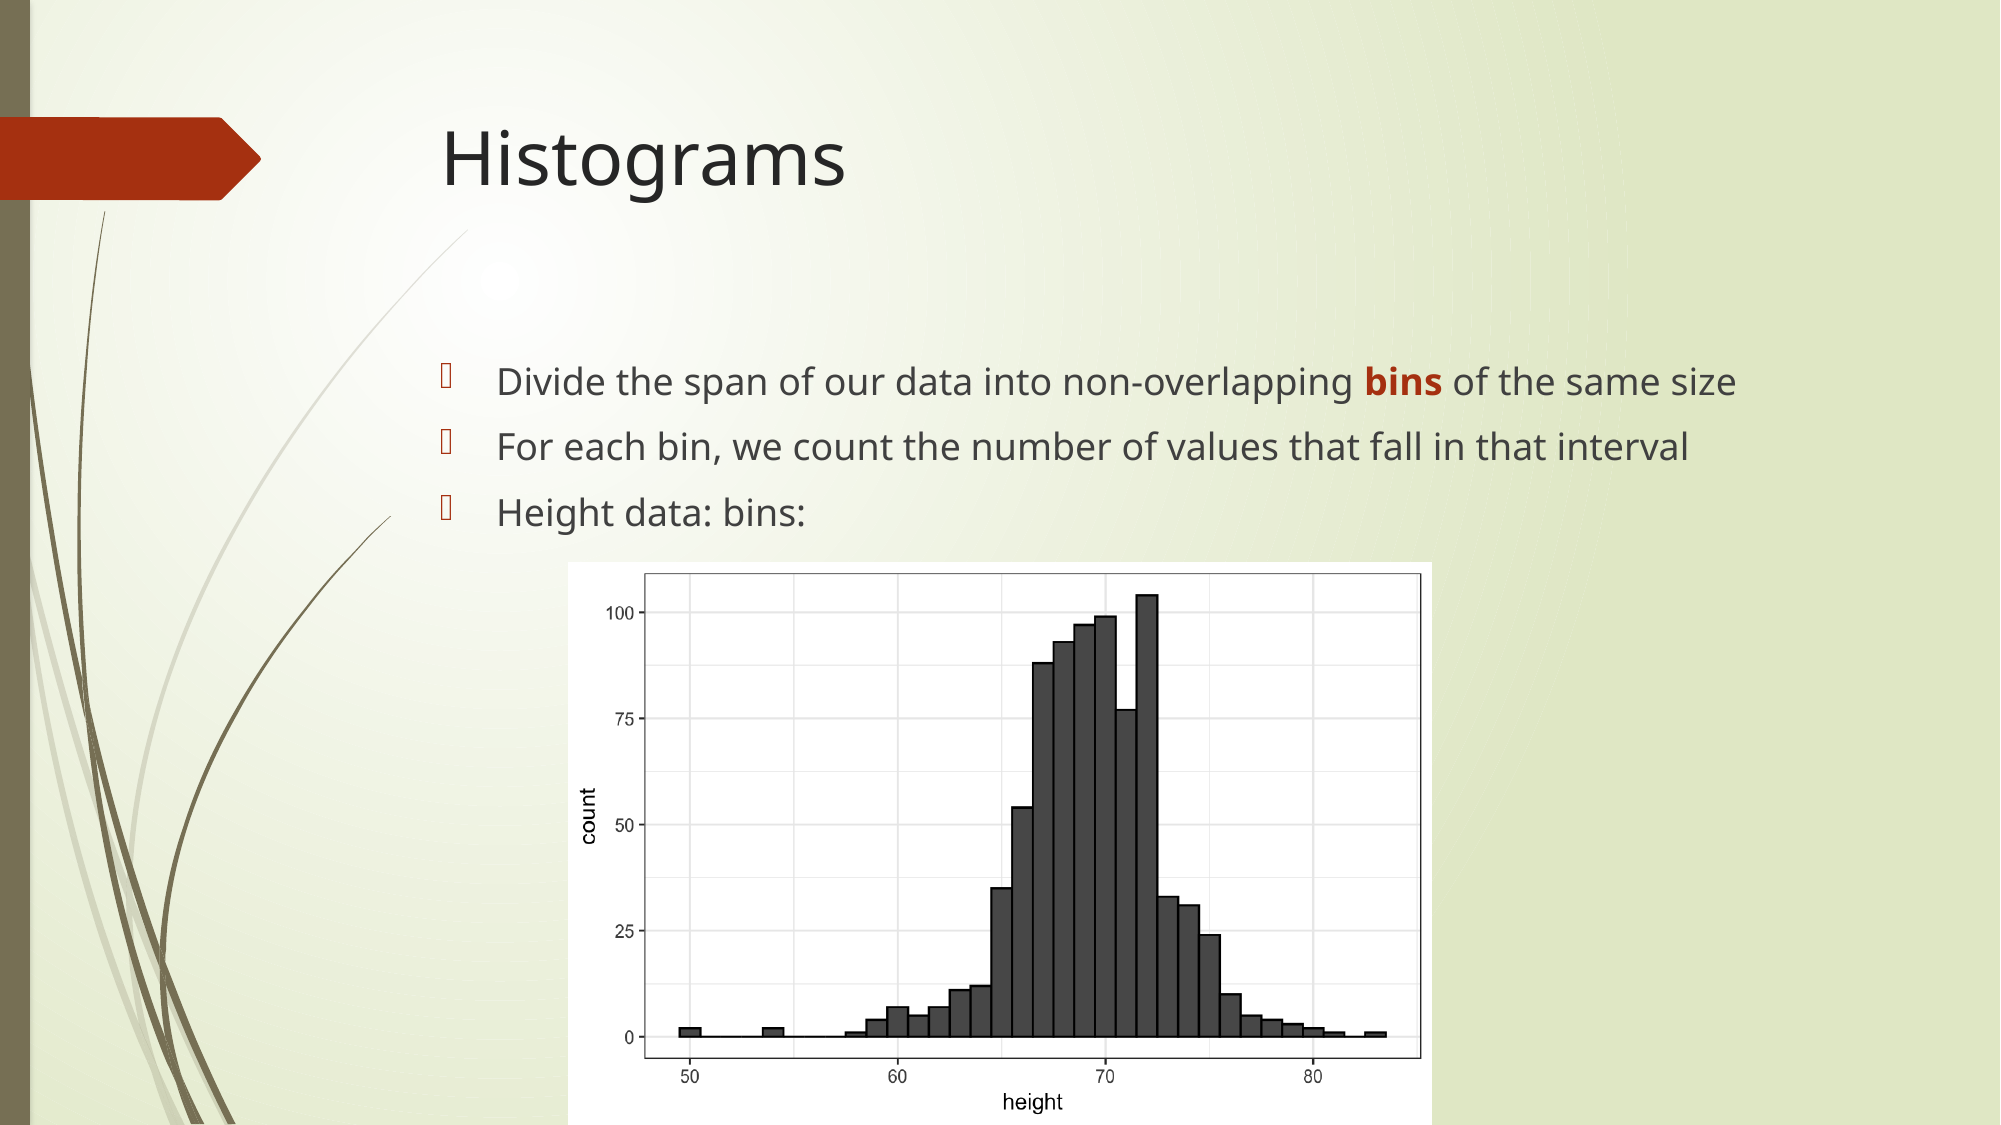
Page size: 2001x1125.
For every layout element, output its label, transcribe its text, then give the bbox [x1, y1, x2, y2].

picture [567, 562, 1433, 1125]
title Histograms [425, 102, 1888, 313]
